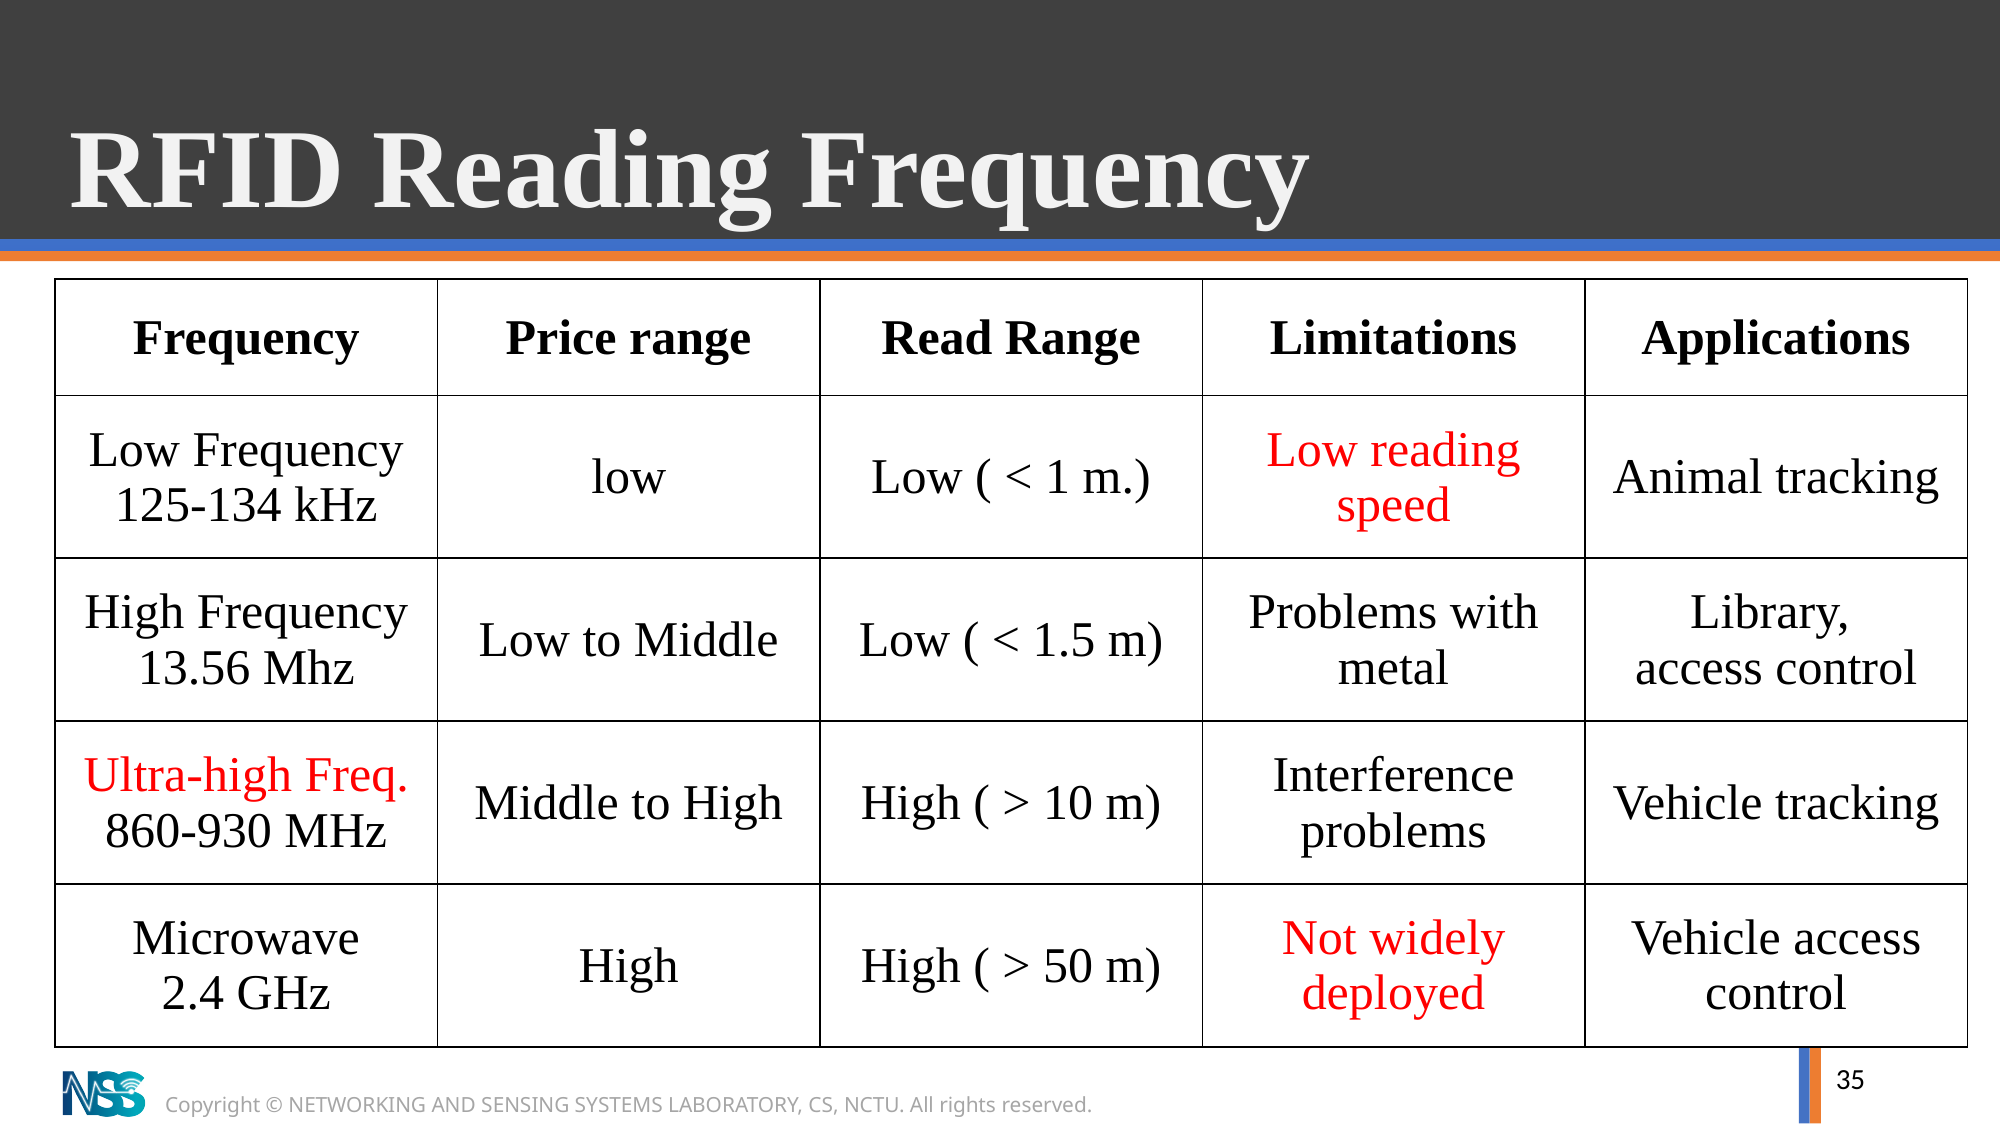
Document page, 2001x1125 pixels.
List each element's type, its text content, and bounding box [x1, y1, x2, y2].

table_cell Vehicle tracking [1586, 722, 1967, 883]
table_header Limitations [1203, 280, 1584, 395]
table_cell High ( > 10 m) [821, 722, 1202, 883]
table_cell High Frequency 13.56 Mhz [56, 559, 437, 720]
table_cell Interference problems [1203, 722, 1584, 883]
table_header Price range [438, 280, 819, 395]
table_cell Low to Middle [438, 559, 819, 720]
table_cell Library, access control [1586, 559, 1967, 720]
table_cell Ultra-high Freq. 860-930 MHz [56, 722, 437, 883]
table_cell Low ( < 1.5 m) [821, 559, 1202, 720]
table_cell Problems with metal [1203, 559, 1584, 720]
picture [55, 1067, 151, 1125]
table_cell High [438, 885, 819, 1046]
title RFID Reading Frequency [55, 56, 1945, 240]
table_cell High ( > 50 m) [821, 885, 1202, 1046]
table_cell Low Frequency 125-134 kHz [56, 396, 437, 557]
table_cell Microwave 2.4 GHz [56, 885, 437, 1046]
table_cell Not widely deployed [1203, 885, 1584, 1046]
table_cell low [438, 396, 819, 557]
slide_number 35 [1821, 1046, 1945, 1107]
table_cell Low reading speed [1203, 396, 1584, 557]
table_cell Animal tracking [1586, 396, 1967, 557]
table_header Read Range [821, 280, 1202, 395]
table_cell Middle to High [438, 722, 819, 883]
table_cell Low ( < 1 m.) [821, 396, 1202, 557]
table_cell Vehicle access control [1586, 885, 1967, 1046]
table_header Applications [1586, 280, 1967, 395]
table_header Frequency [56, 280, 437, 395]
